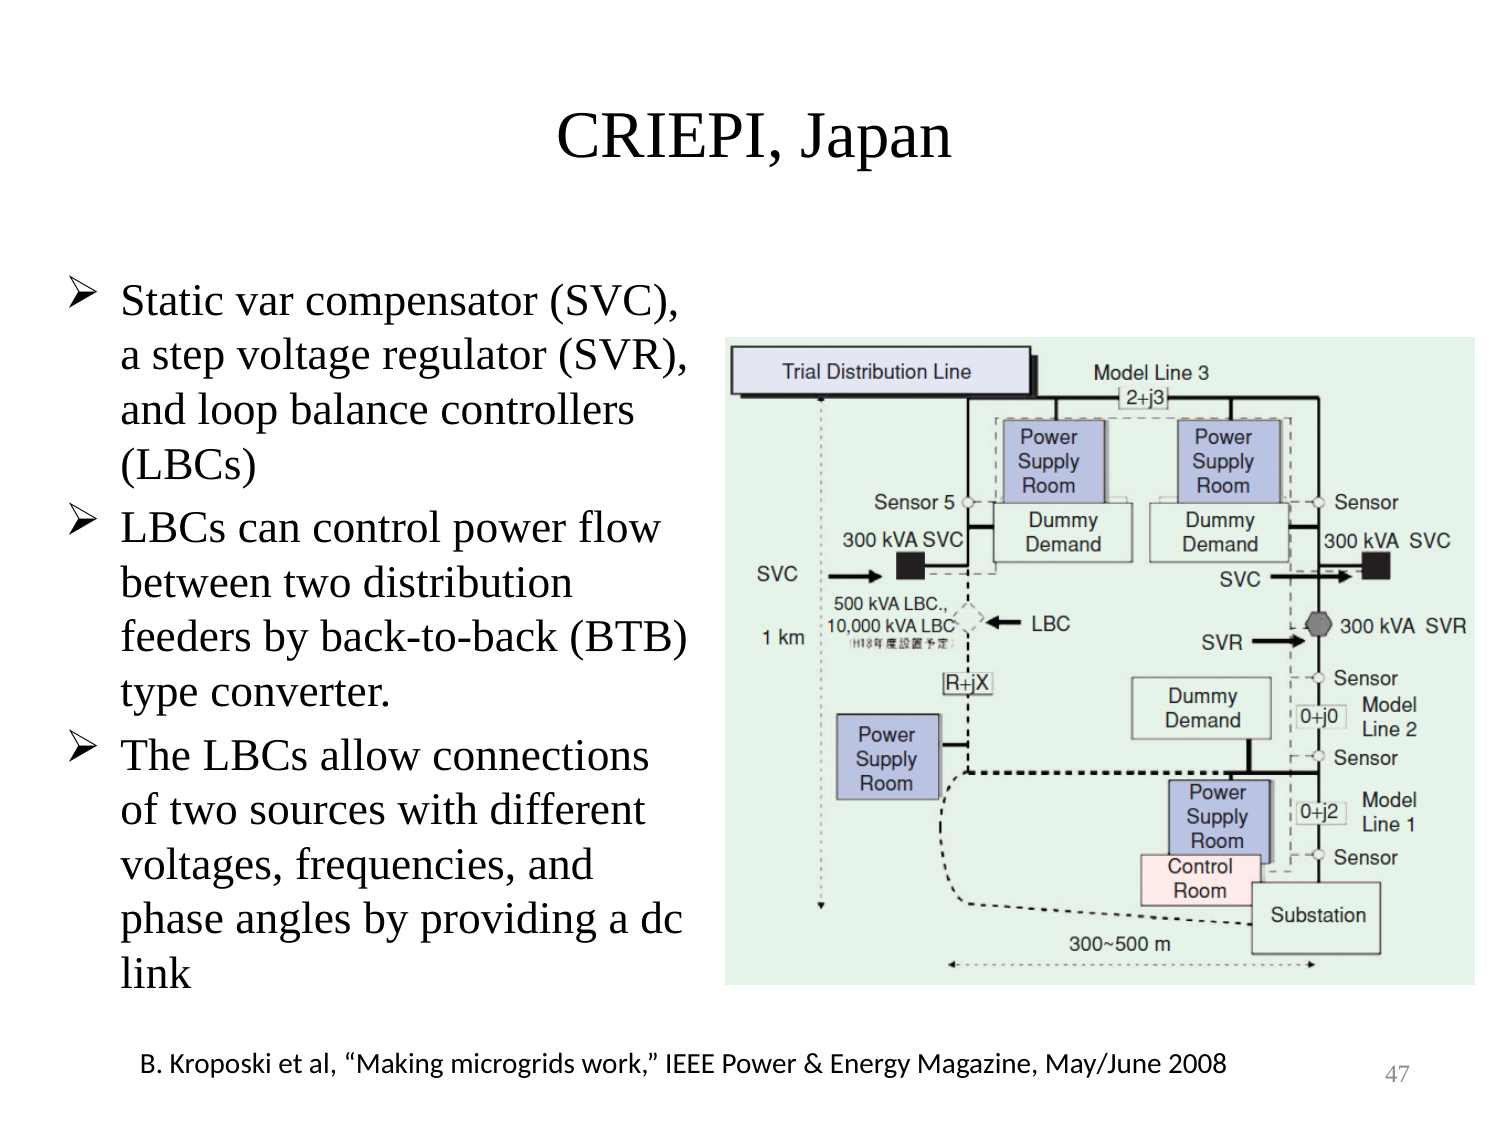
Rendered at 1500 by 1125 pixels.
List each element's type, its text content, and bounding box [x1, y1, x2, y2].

text_box B. Kroposki et al, “Making microgrids work,” IEEE Power & Energy Magazine, May/June 2008 [124, 1036, 1325, 1087]
list Static var compensator (SVC), a step voltage regulator (SVR), and loop balance controllers (LBCs) LBCs can control power flow between two distribution feeders by back-to-back (BTB) type converter. The LBCs allow connections of two sources with different voltages, frequencies, and phase angles by providing a dc link [50, 262, 713, 1005]
slide_number 47 [1074, 1042, 1425, 1103]
picture [724, 337, 1476, 985]
title CRIEPI, Japan [79, 37, 1430, 225]
